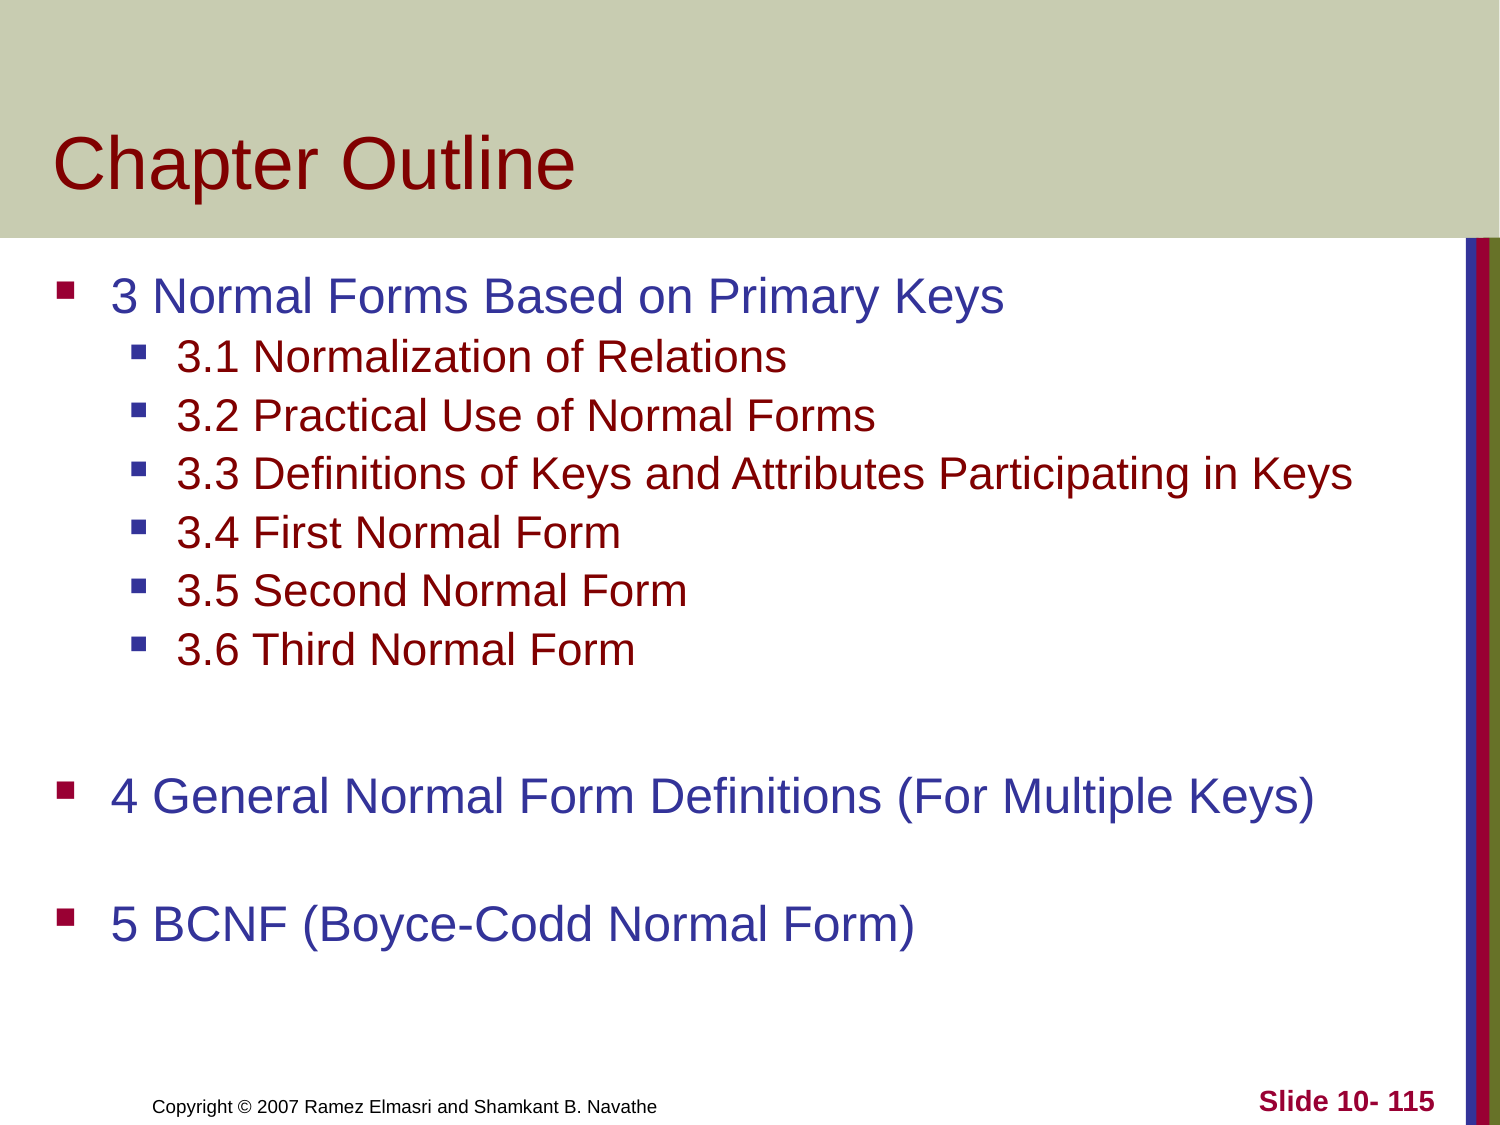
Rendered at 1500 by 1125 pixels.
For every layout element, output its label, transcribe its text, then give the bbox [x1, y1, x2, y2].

slide_number Slide 10- 115 [1137, 1049, 1451, 1125]
title Chapter Outline [37, 49, 1317, 213]
list 3 Normal Forms Based on Primary Keys 3.1 Normalization of Relations 3.2 Practical Use of Normal Forms 3.3 Definitions of Keys and Attributes Participating in Keys 3.4 First Normal Form 3.5 Second Normal Form 3.6 Third Normal Form 4 General Normal Form Definitions (For Multiple Keys) 5 BCNF (Boyce-Codd Normal Form) [39, 262, 1401, 1013]
